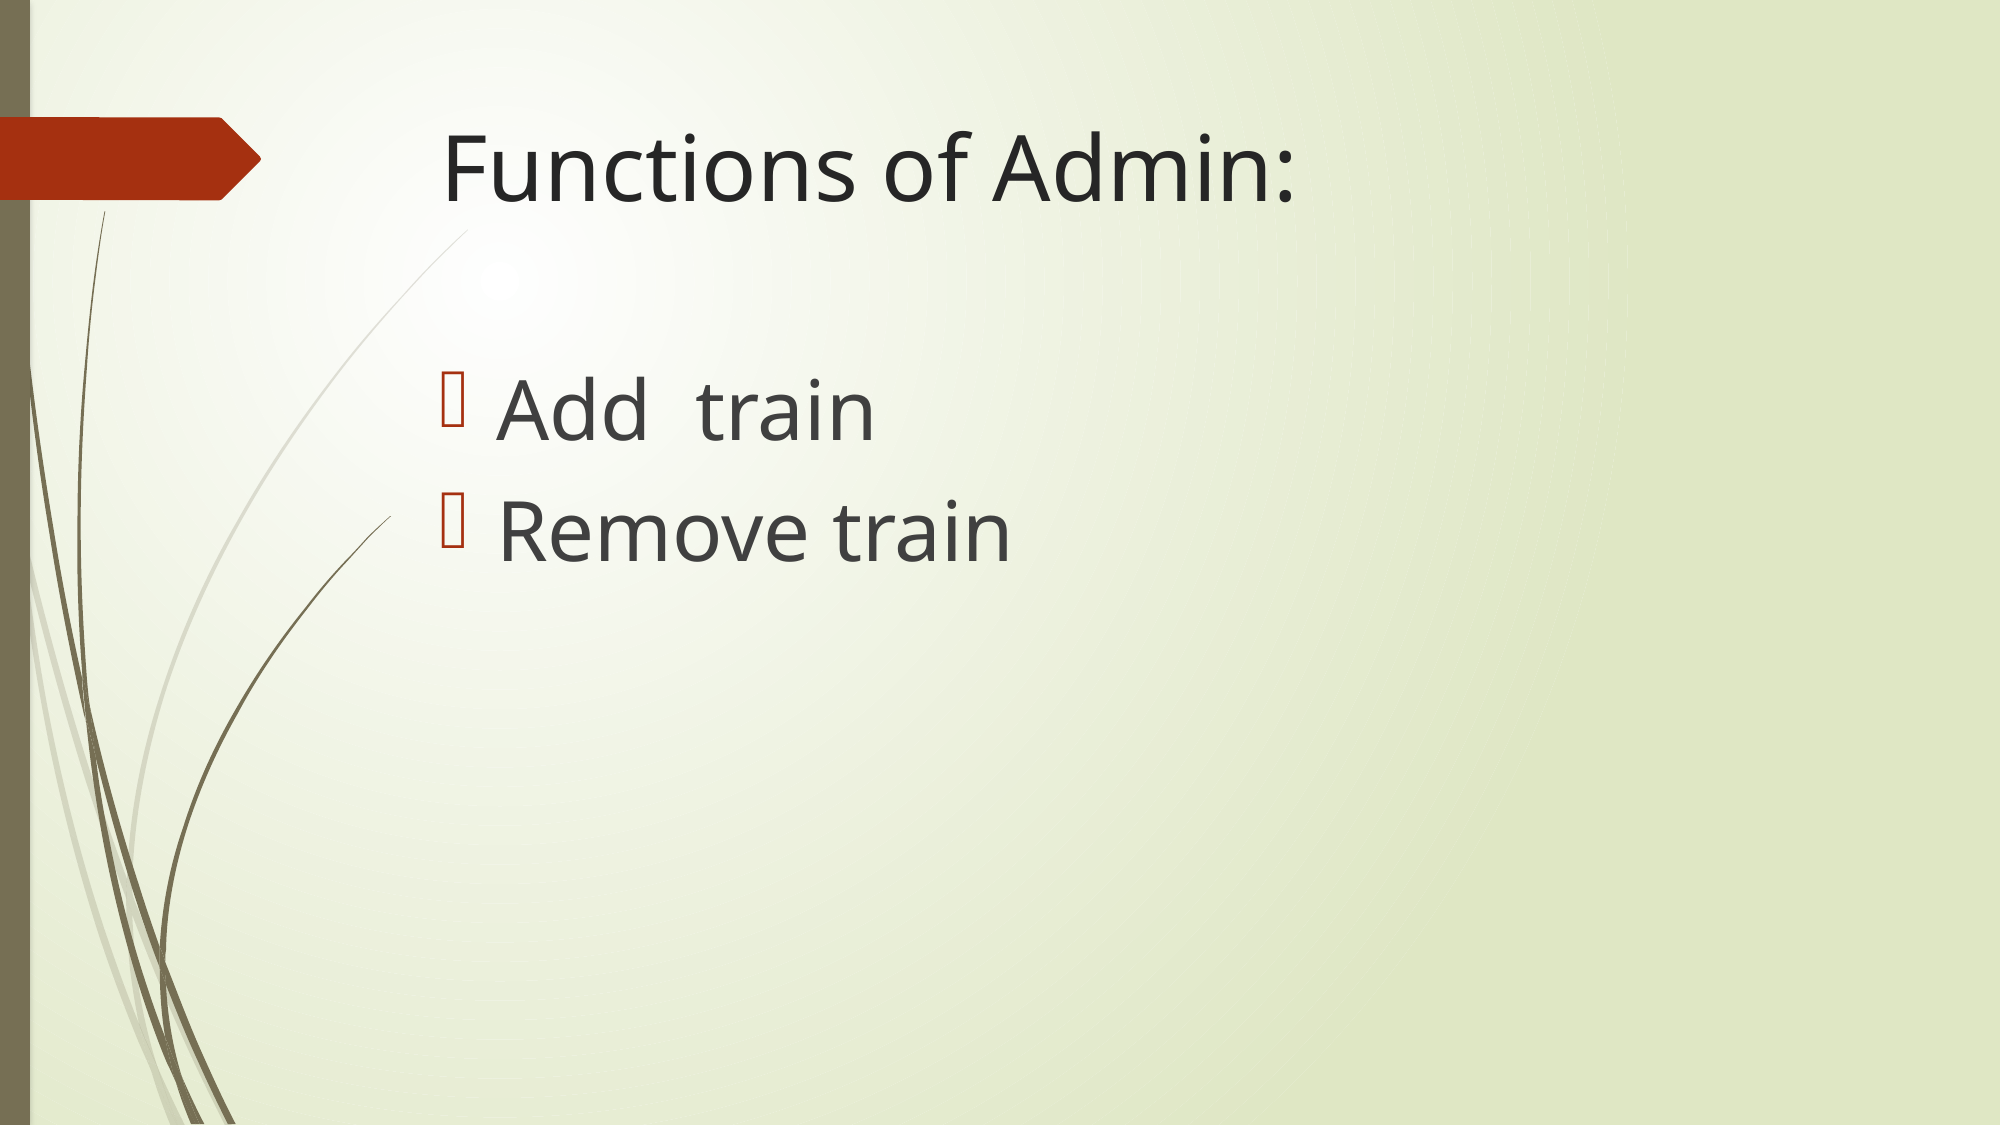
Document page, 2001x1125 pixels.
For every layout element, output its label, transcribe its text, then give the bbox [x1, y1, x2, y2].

title Functions of Admin: [425, 102, 1888, 313]
list Add train Remove train [424, 350, 1888, 970]
